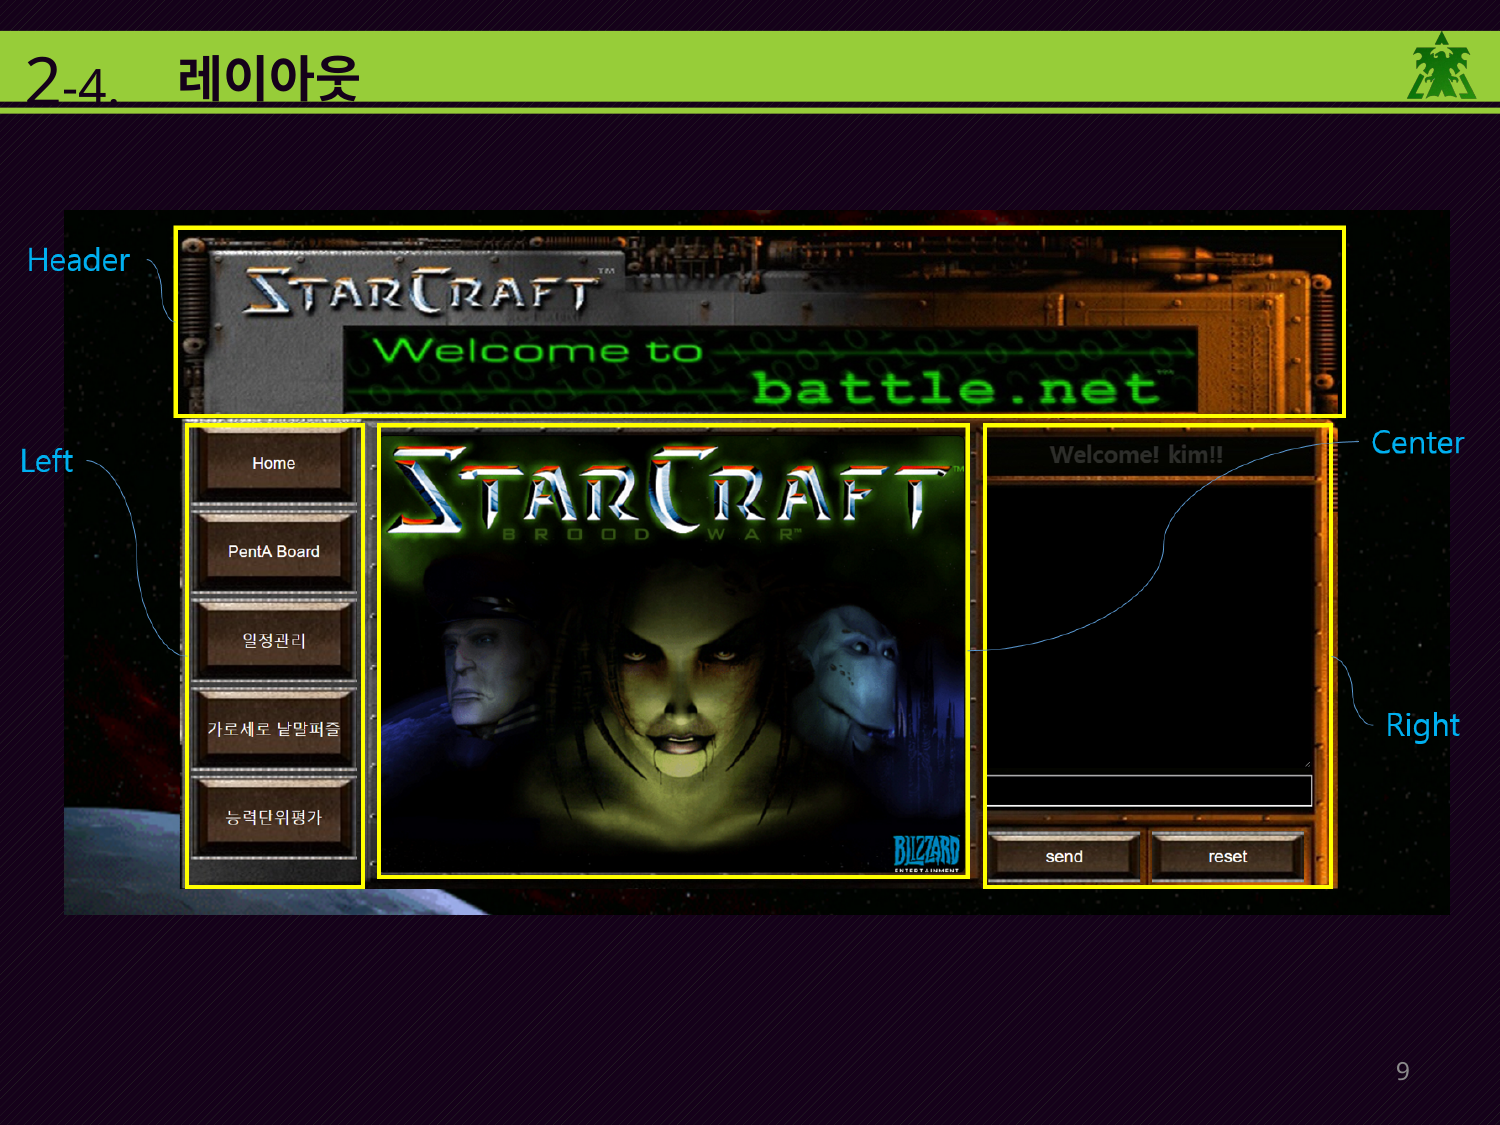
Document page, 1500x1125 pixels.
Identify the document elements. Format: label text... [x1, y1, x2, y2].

slide_number 9 [1074, 1042, 1425, 1103]
picture [0, 210, 1500, 915]
text_box 레이아웃 [162, 40, 377, 115]
picture [1405, 31, 1478, 100]
text_box 2-4. [9, 31, 136, 126]
